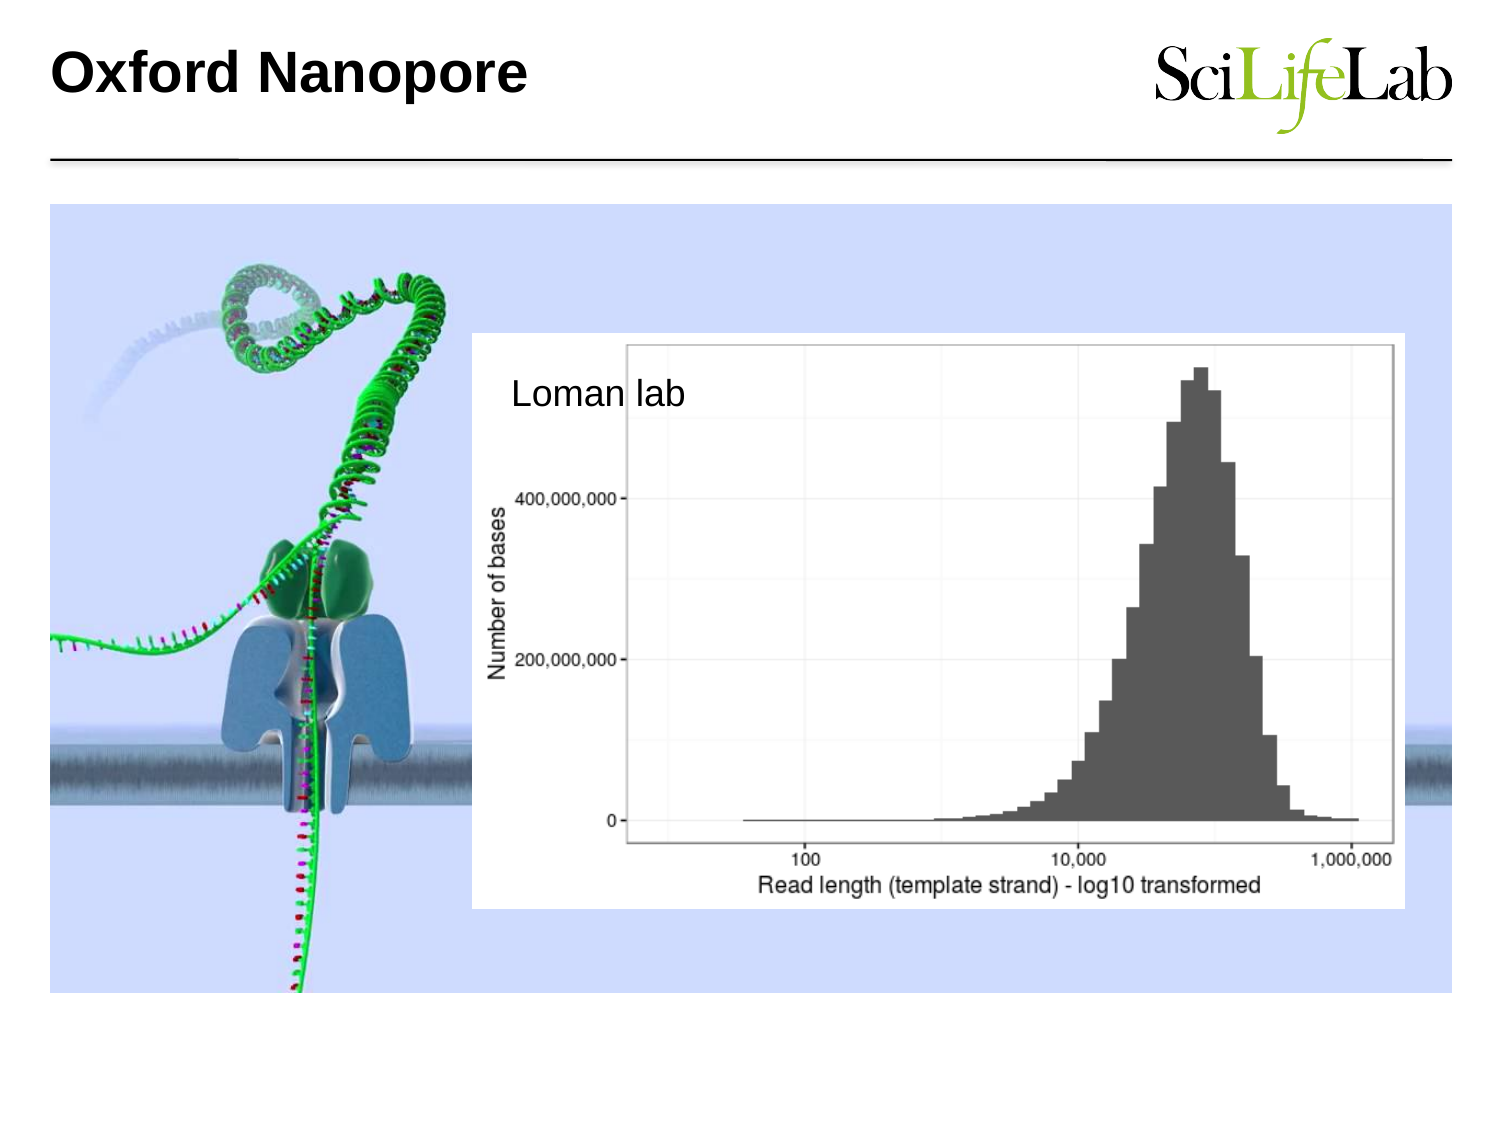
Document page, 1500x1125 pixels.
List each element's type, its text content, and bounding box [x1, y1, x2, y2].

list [50, 192, 1453, 1006]
picture [472, 333, 1405, 909]
title Oxford Nanopore [50, 34, 1452, 139]
